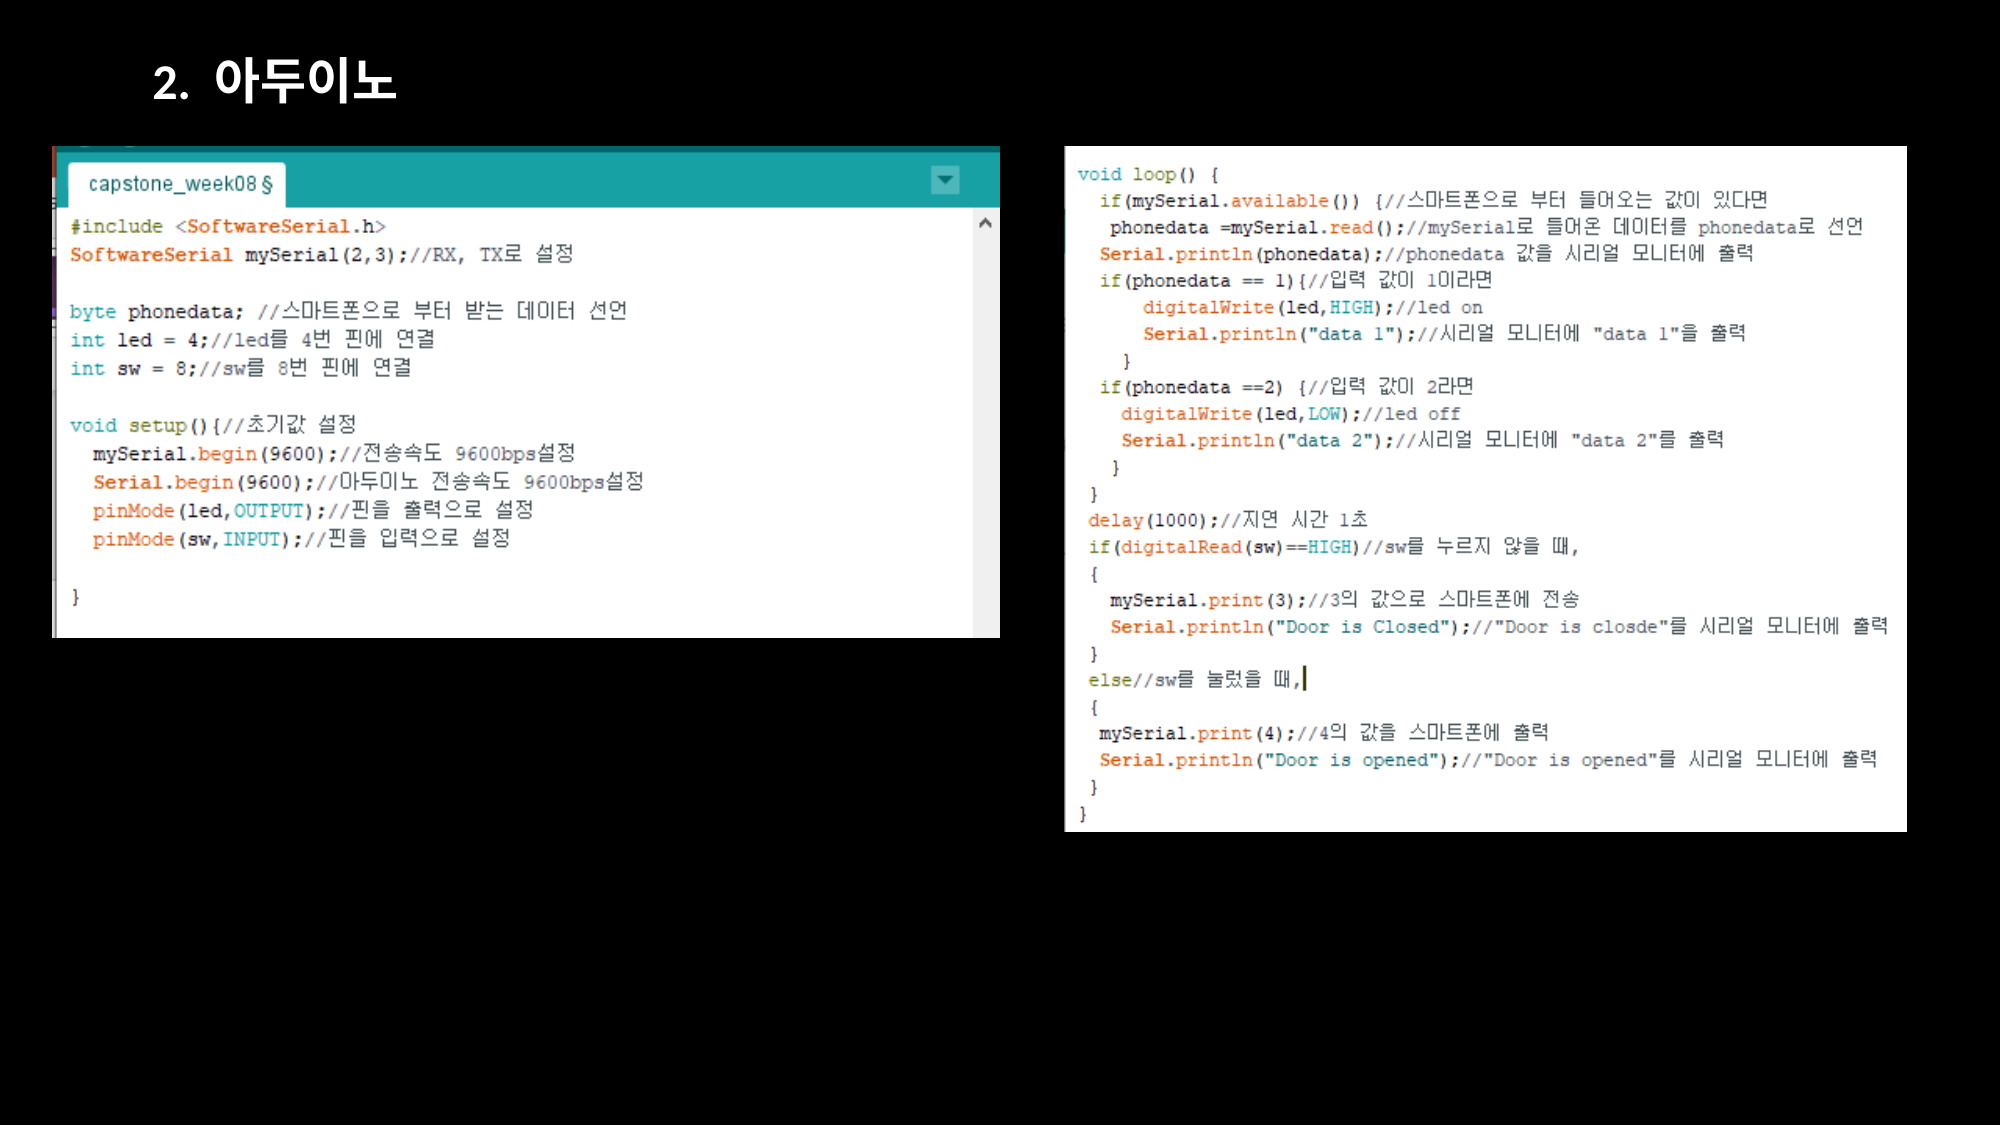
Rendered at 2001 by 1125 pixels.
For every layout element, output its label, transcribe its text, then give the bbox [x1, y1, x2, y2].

text_box 2. 아두이노 [137, 42, 414, 117]
picture [1064, 146, 1907, 832]
picture [52, 146, 1000, 639]
